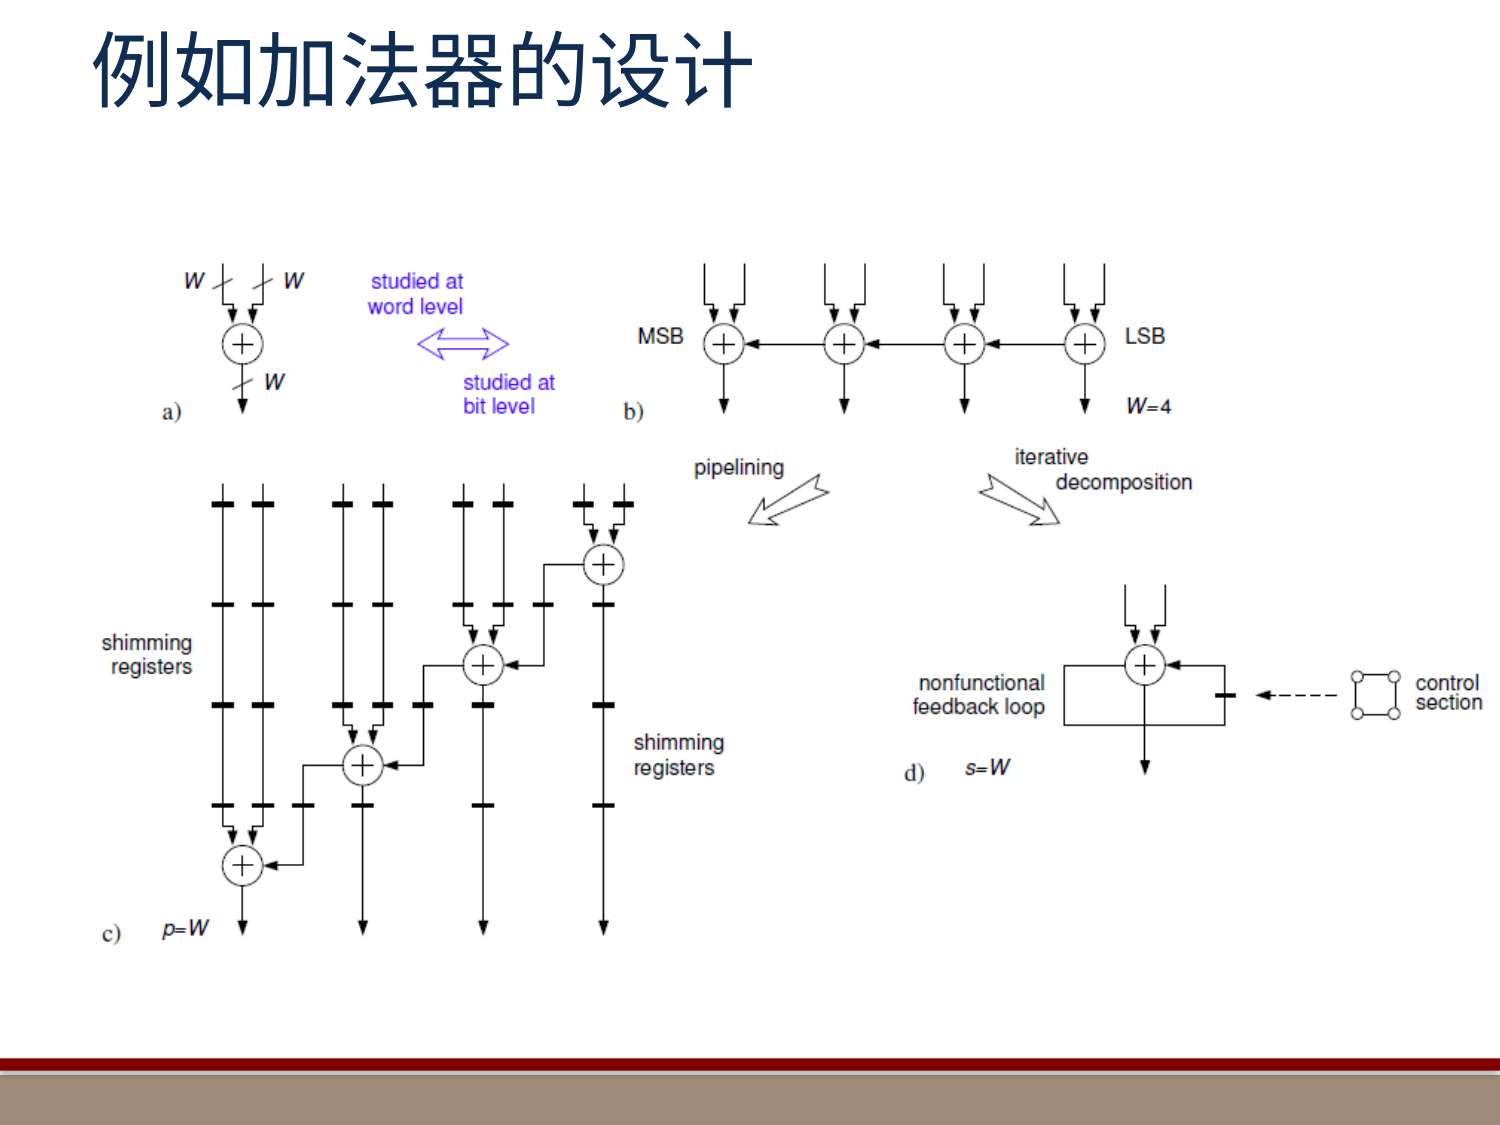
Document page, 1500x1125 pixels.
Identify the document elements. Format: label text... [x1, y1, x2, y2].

picture [41, 231, 1500, 977]
title 例如加法器的设计 [74, 0, 1426, 138]
